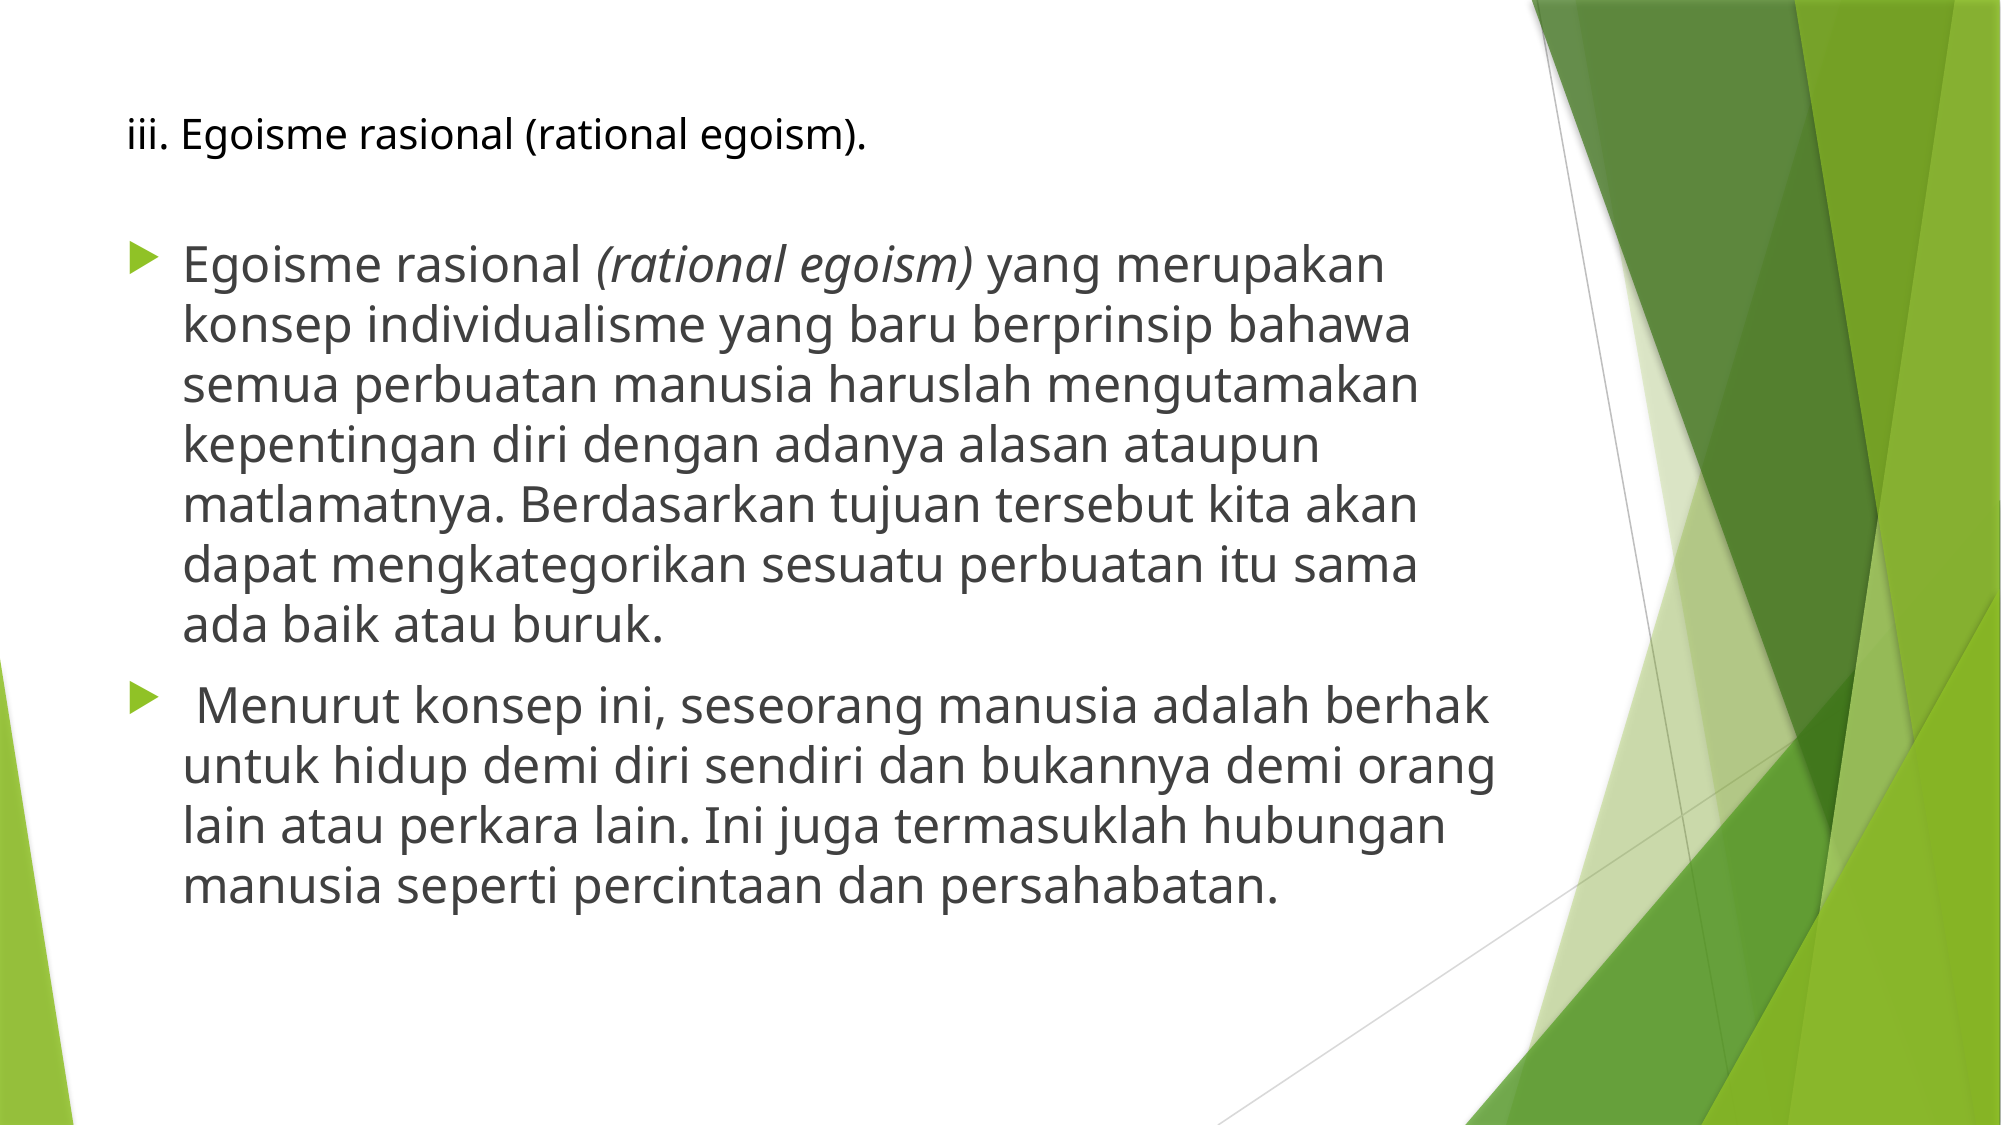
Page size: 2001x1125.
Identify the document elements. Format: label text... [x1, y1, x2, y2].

list Egoisme rasional (rational egoism) yang merupakan konsep individualisme yang baru berprinsip bahawa semua perbuatan manusia haruslah mengutamakan kepentingan diri dengan adanya alasan ataupun matlamatnya. Berdasarkan tujuan tersebut kita akan dapat mengkategorikan sesuatu perbuatan itu sama ada baik atau buruk. Menurut konsep ini, seseorang manusia adalah berhak untuk hidup demi diri sendiri dan bukannya demi orang lain atau perkara lain. Ini juga termasuklah hubungan manusia seperti percintaan dan persahabatan. [111, 224, 1522, 992]
title iii. Egoisme rasional (rational egoism). [111, 99, 1522, 224]
